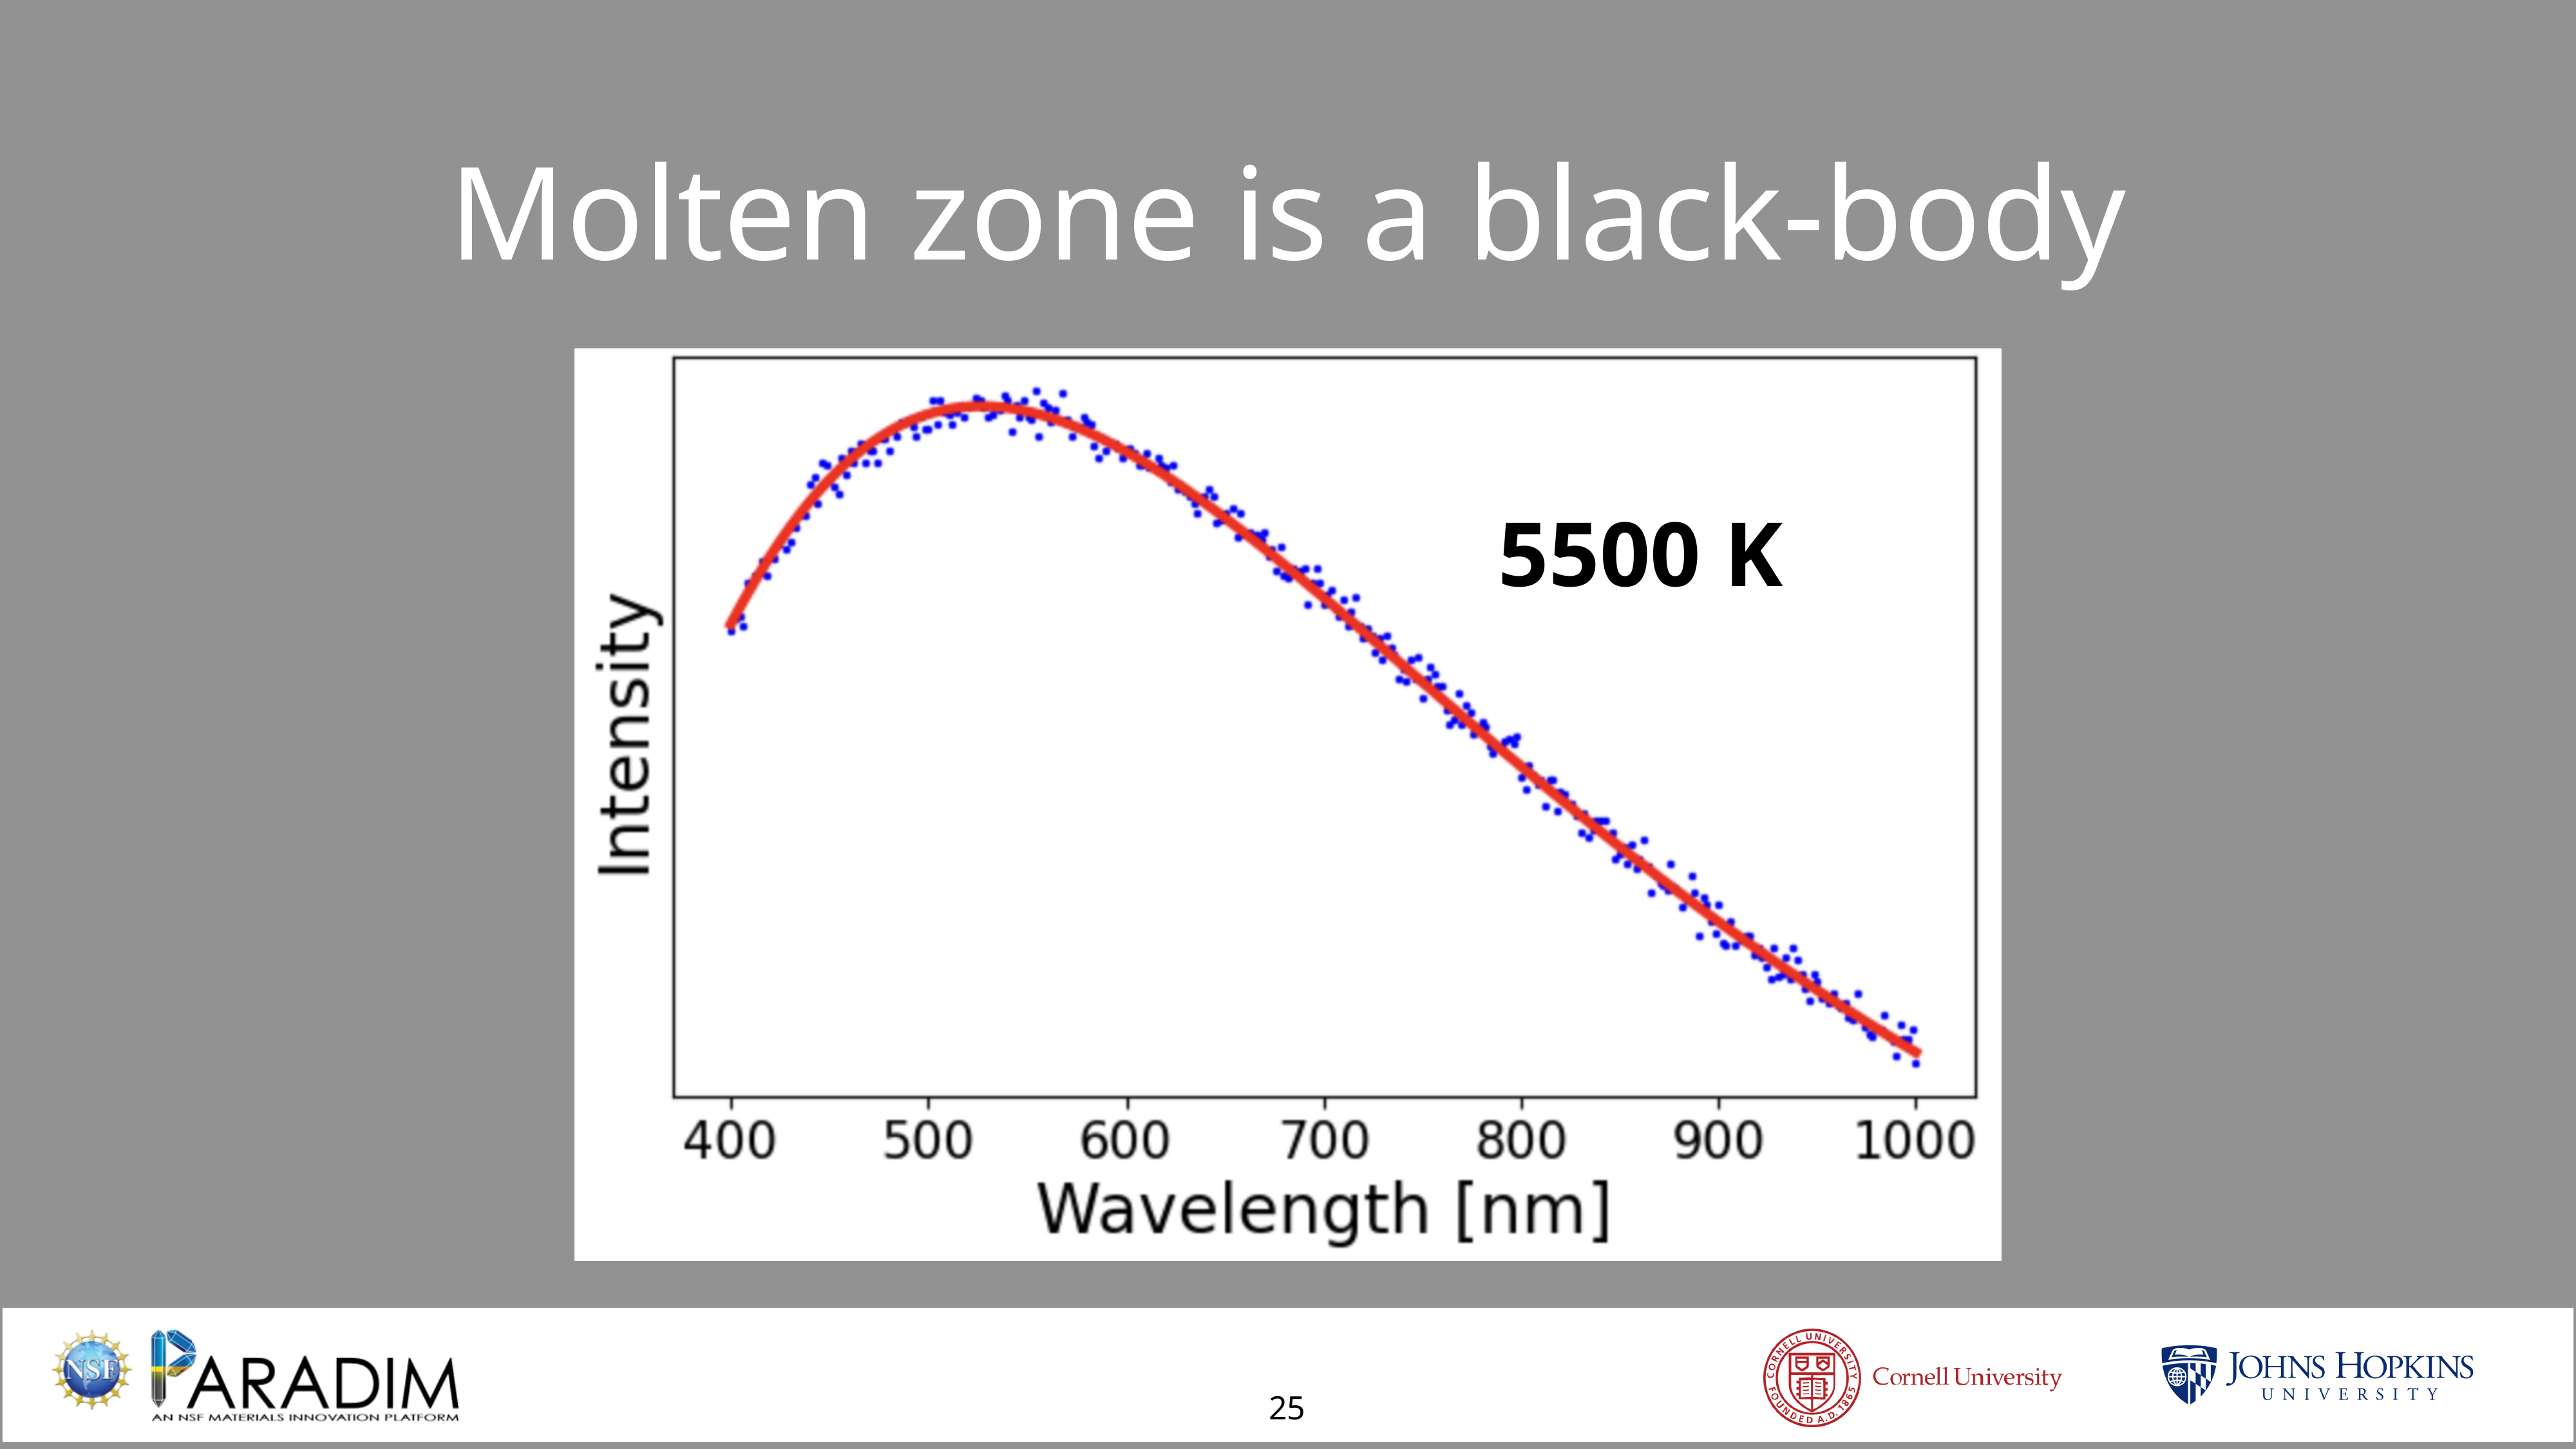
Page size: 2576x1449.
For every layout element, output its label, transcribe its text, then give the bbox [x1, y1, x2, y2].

picture [574, 348, 2002, 1261]
picture [2103, 1322, 2532, 1428]
picture [1763, 1329, 2062, 1427]
picture [44, 1322, 468, 1428]
slide_number 25 [1263, 1381, 1312, 1431]
title Molten zone is a black-body [176, 68, 2400, 349]
